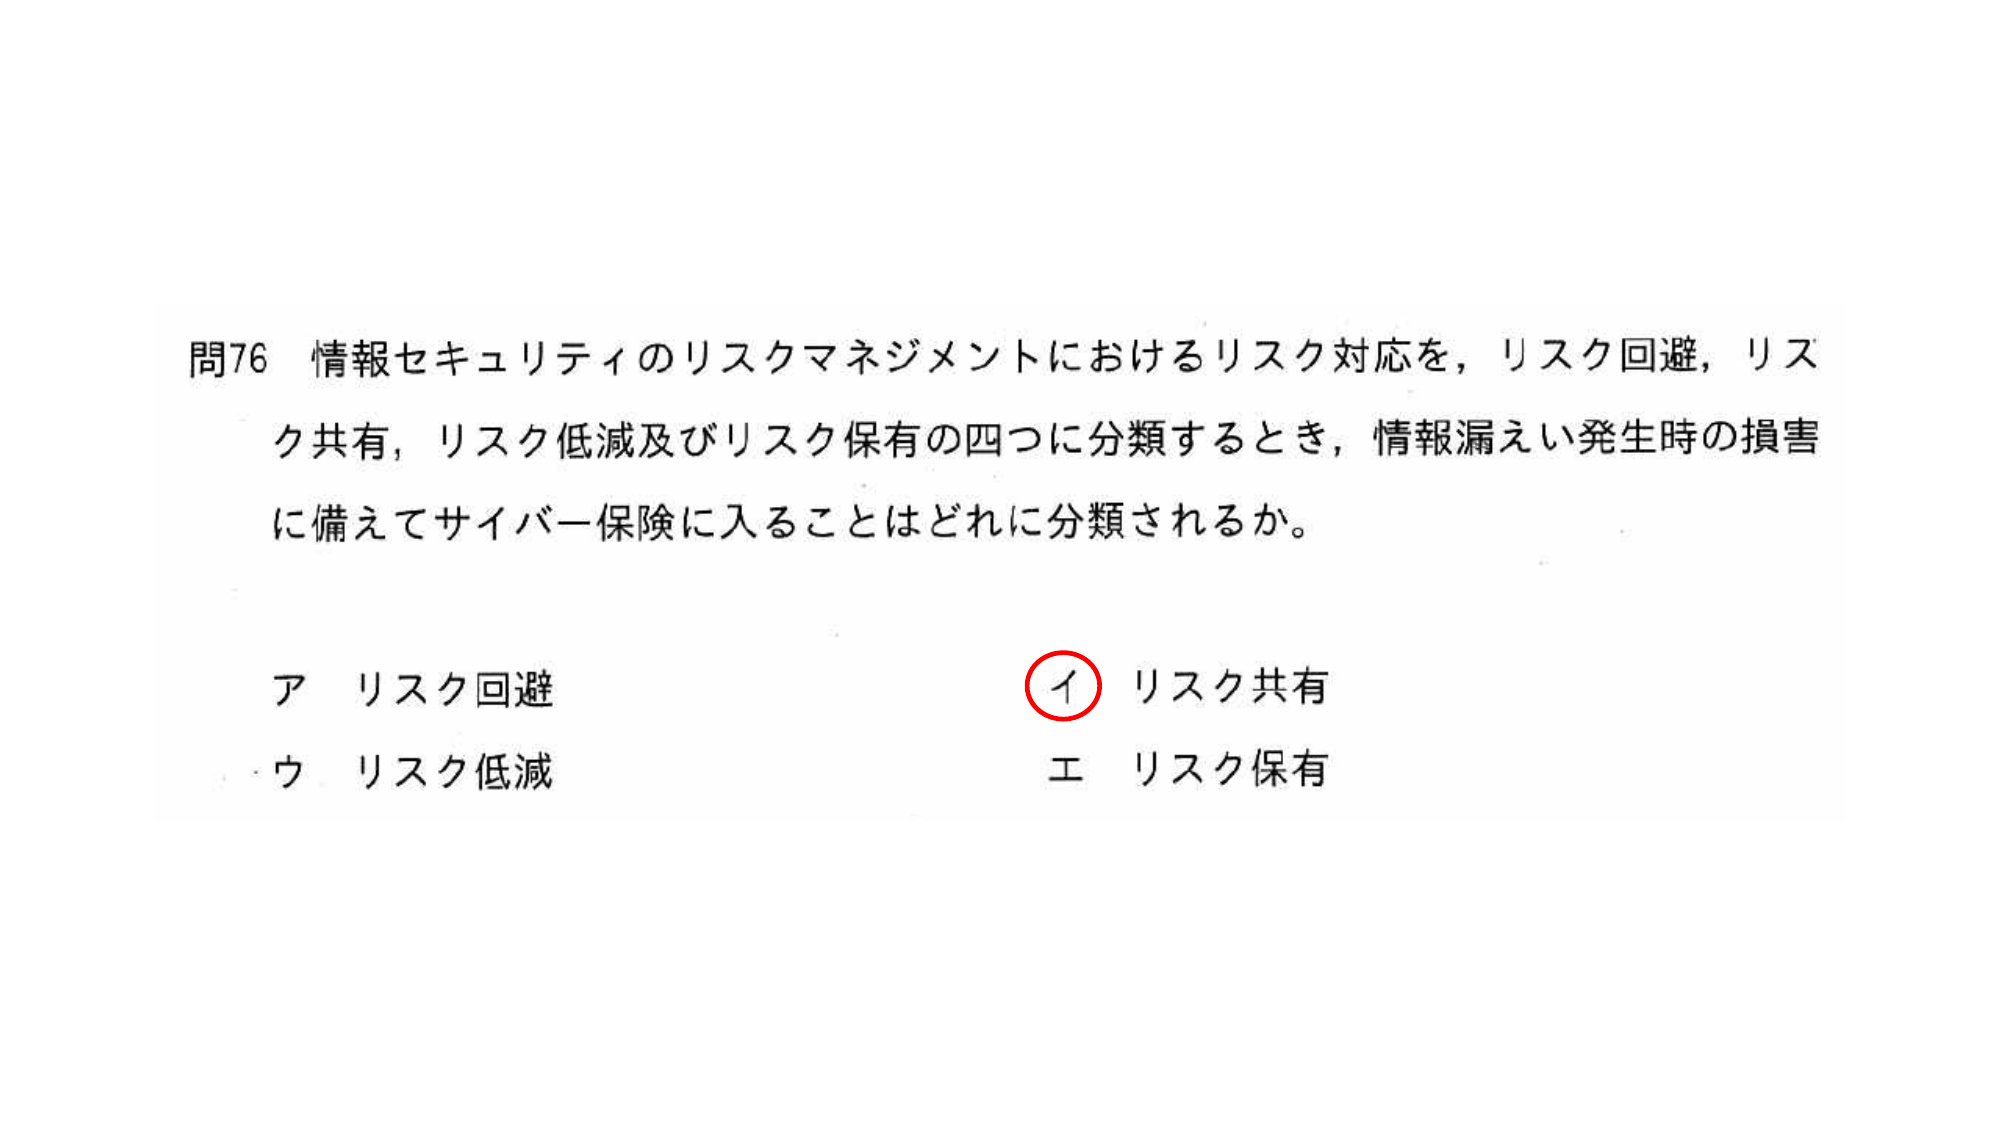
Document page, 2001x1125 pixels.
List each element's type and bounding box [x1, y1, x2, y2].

picture [154, 304, 1846, 821]
